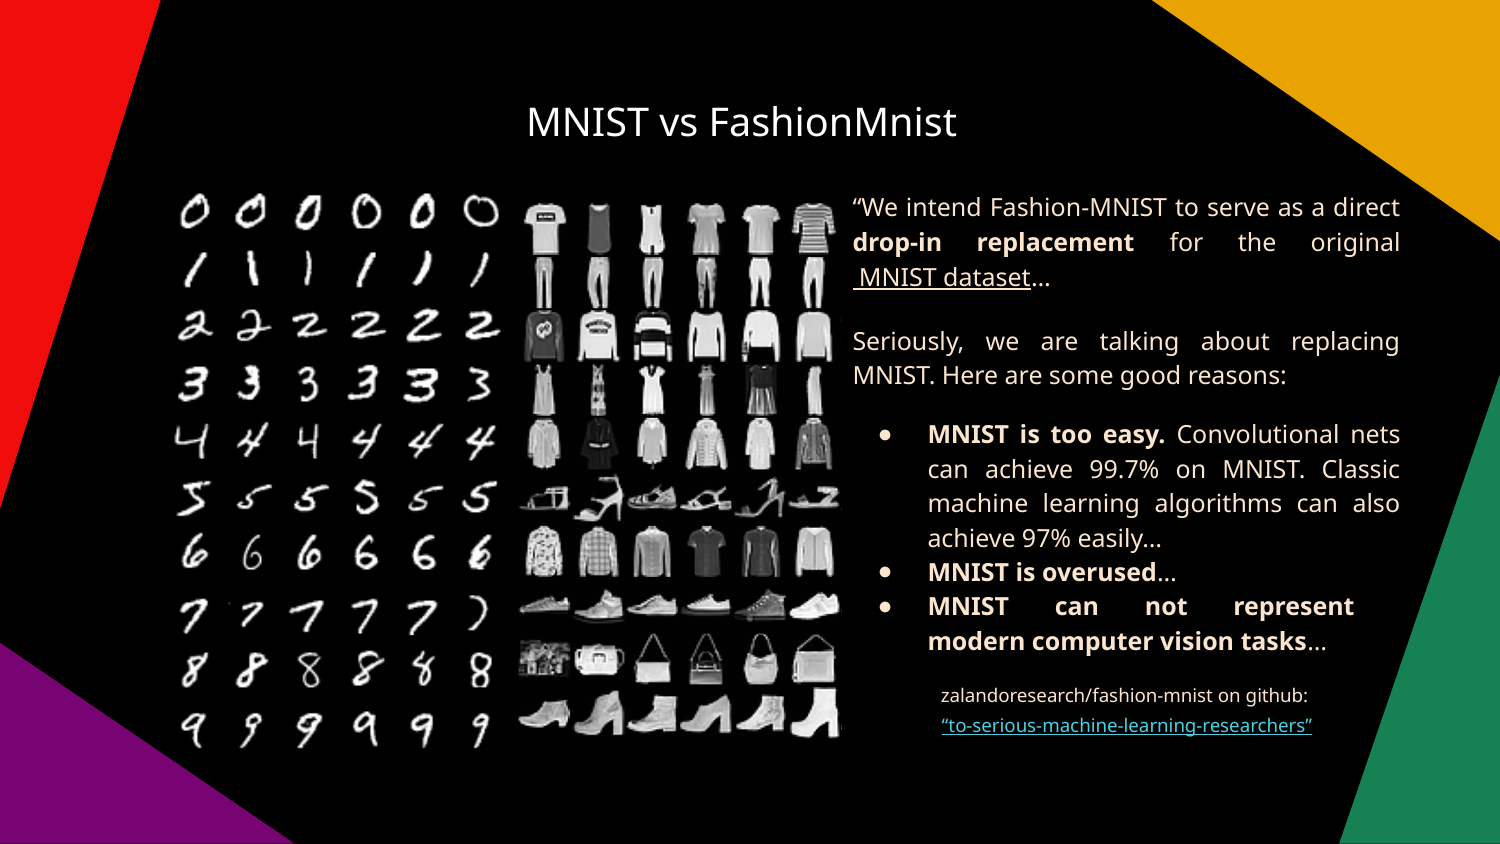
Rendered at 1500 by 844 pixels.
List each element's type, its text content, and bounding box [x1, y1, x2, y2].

picture [513, 187, 842, 751]
picture [169, 187, 512, 751]
list “We intend Fashion-MNIST to serve as a direct drop-in replacement for the original MNIST dataset… Seriously, we are talking about replacing MNIST. Here are some good reasons: MNIST is too easy. Convolutional nets can achieve 99.7% on MNIST. Classic machine learning algorithms can also achieve 97% easily… MNIST is overused… MNIST can not represent modern computer vision tasks… zalandoresearch/fashion-mnist on github: “to-serious-machine-learning-researchers” [852, 187, 1402, 750]
title MNIST vs FashionMnist [91, 53, 1393, 188]
